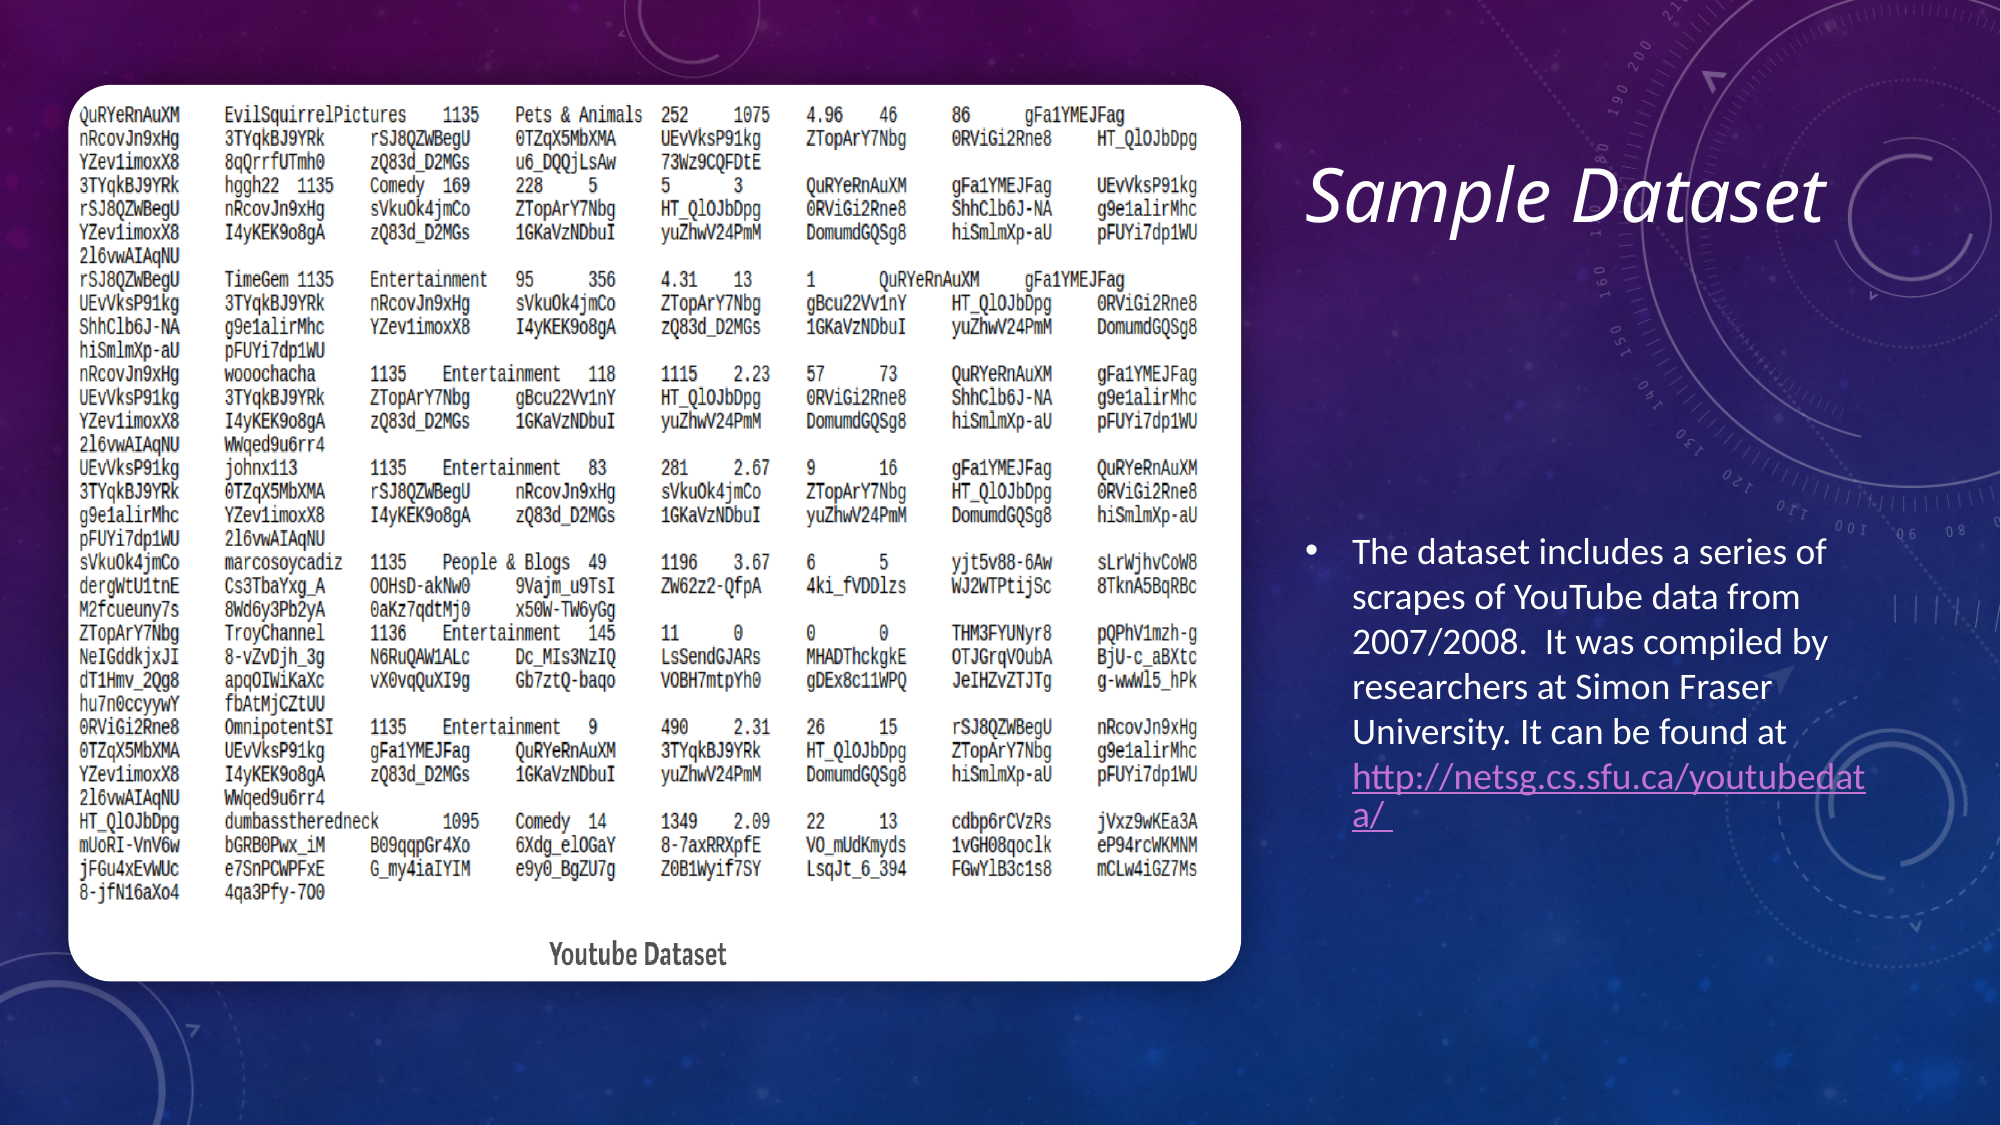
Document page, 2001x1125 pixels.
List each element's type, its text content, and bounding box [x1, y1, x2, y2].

picture [0, 0, 2001, 1125]
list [72, 88, 1238, 978]
title Sample Dataset [1290, 105, 1899, 369]
text_box The dataset includes a series of scrapes of YouTube data from 2007/2008. It was compiled by researchers at Simon Fraser University. It can be found at http://netsg.cs.sfu.ca/youtubedata/ [1290, 369, 1899, 1021]
